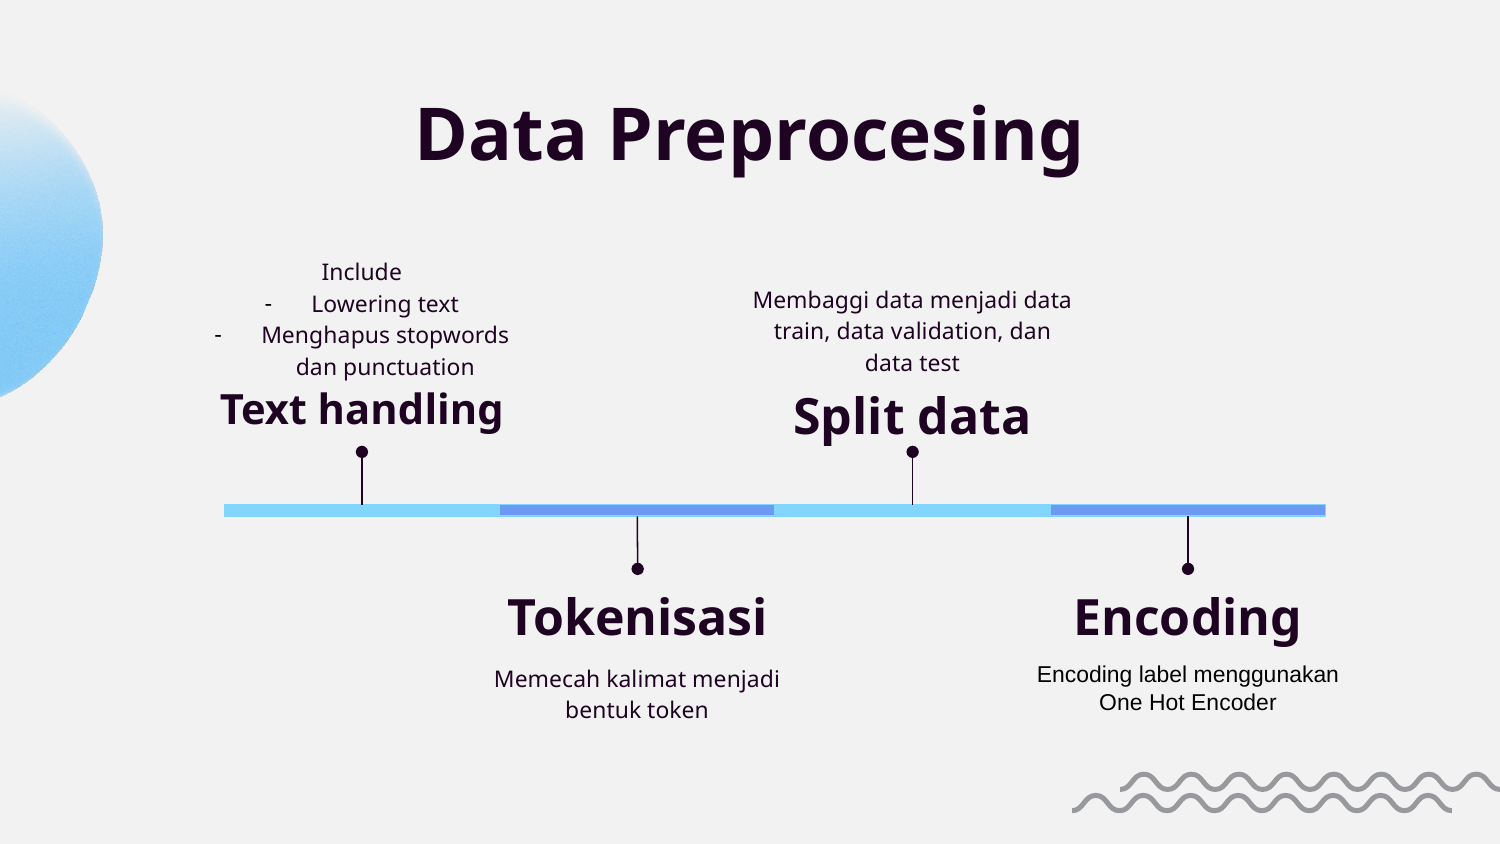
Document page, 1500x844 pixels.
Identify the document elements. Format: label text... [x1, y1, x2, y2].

text_box Memecah kalimat menjadi bentuk token [461, 645, 814, 739]
text_box Include Lowering text Menghapus stopwords dan punctuation [186, 238, 538, 373]
text_box Encoding label menggunakan One Hot Encoder [1012, 645, 1364, 739]
text_box [499, 504, 774, 517]
text_box [224, 504, 499, 517]
text_box Encoding [1012, 568, 1364, 645]
text_box Text handling [186, 373, 538, 452]
text_box [774, 504, 1050, 517]
title Data Preprocesing [116, 72, 1383, 167]
picture [0, 89, 144, 435]
text_box Membaggi data menjadi data train, data validation, dan data test [736, 266, 1089, 360]
text_box [1050, 504, 1326, 517]
text_box Split data [736, 360, 1089, 452]
text_box Tokenisasi [461, 568, 814, 645]
